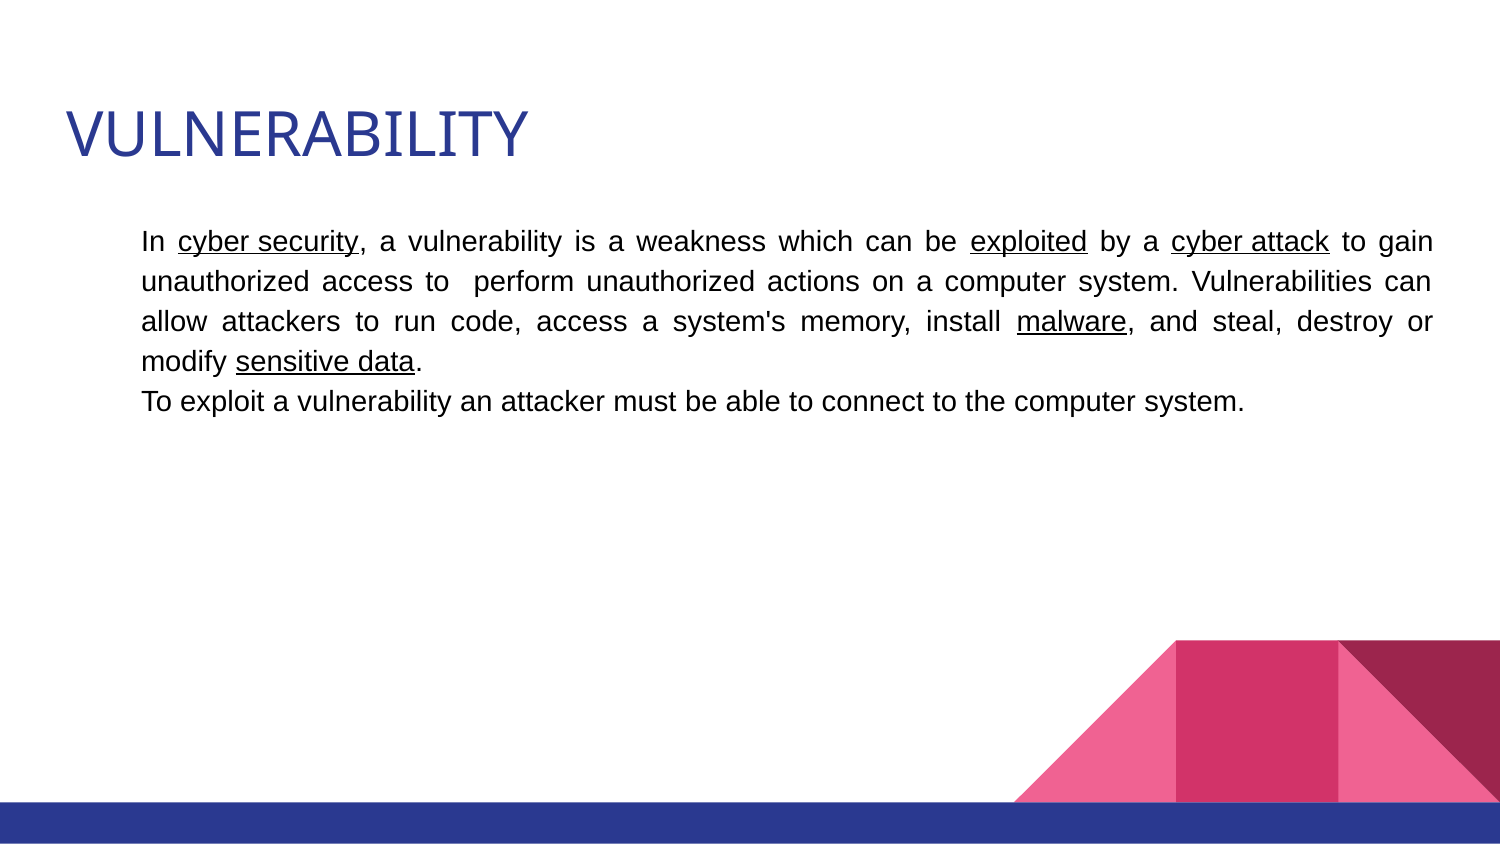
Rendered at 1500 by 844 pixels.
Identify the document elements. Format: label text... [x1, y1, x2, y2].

title VULNERABILITY [51, 67, 1449, 167]
list In cyber security, a vulnerability is a weakness which can be exploited by a cyber attack to gain unauthorized access to perform unauthorized actions on a computer system. Vulnerabilities can allow attackers to run code, access a system's memory, install malware, and steal, destroy or modify sensitive data. To exploit a vulnerability an attacker must be able to connect to the computer system. [51, 201, 1449, 750]
